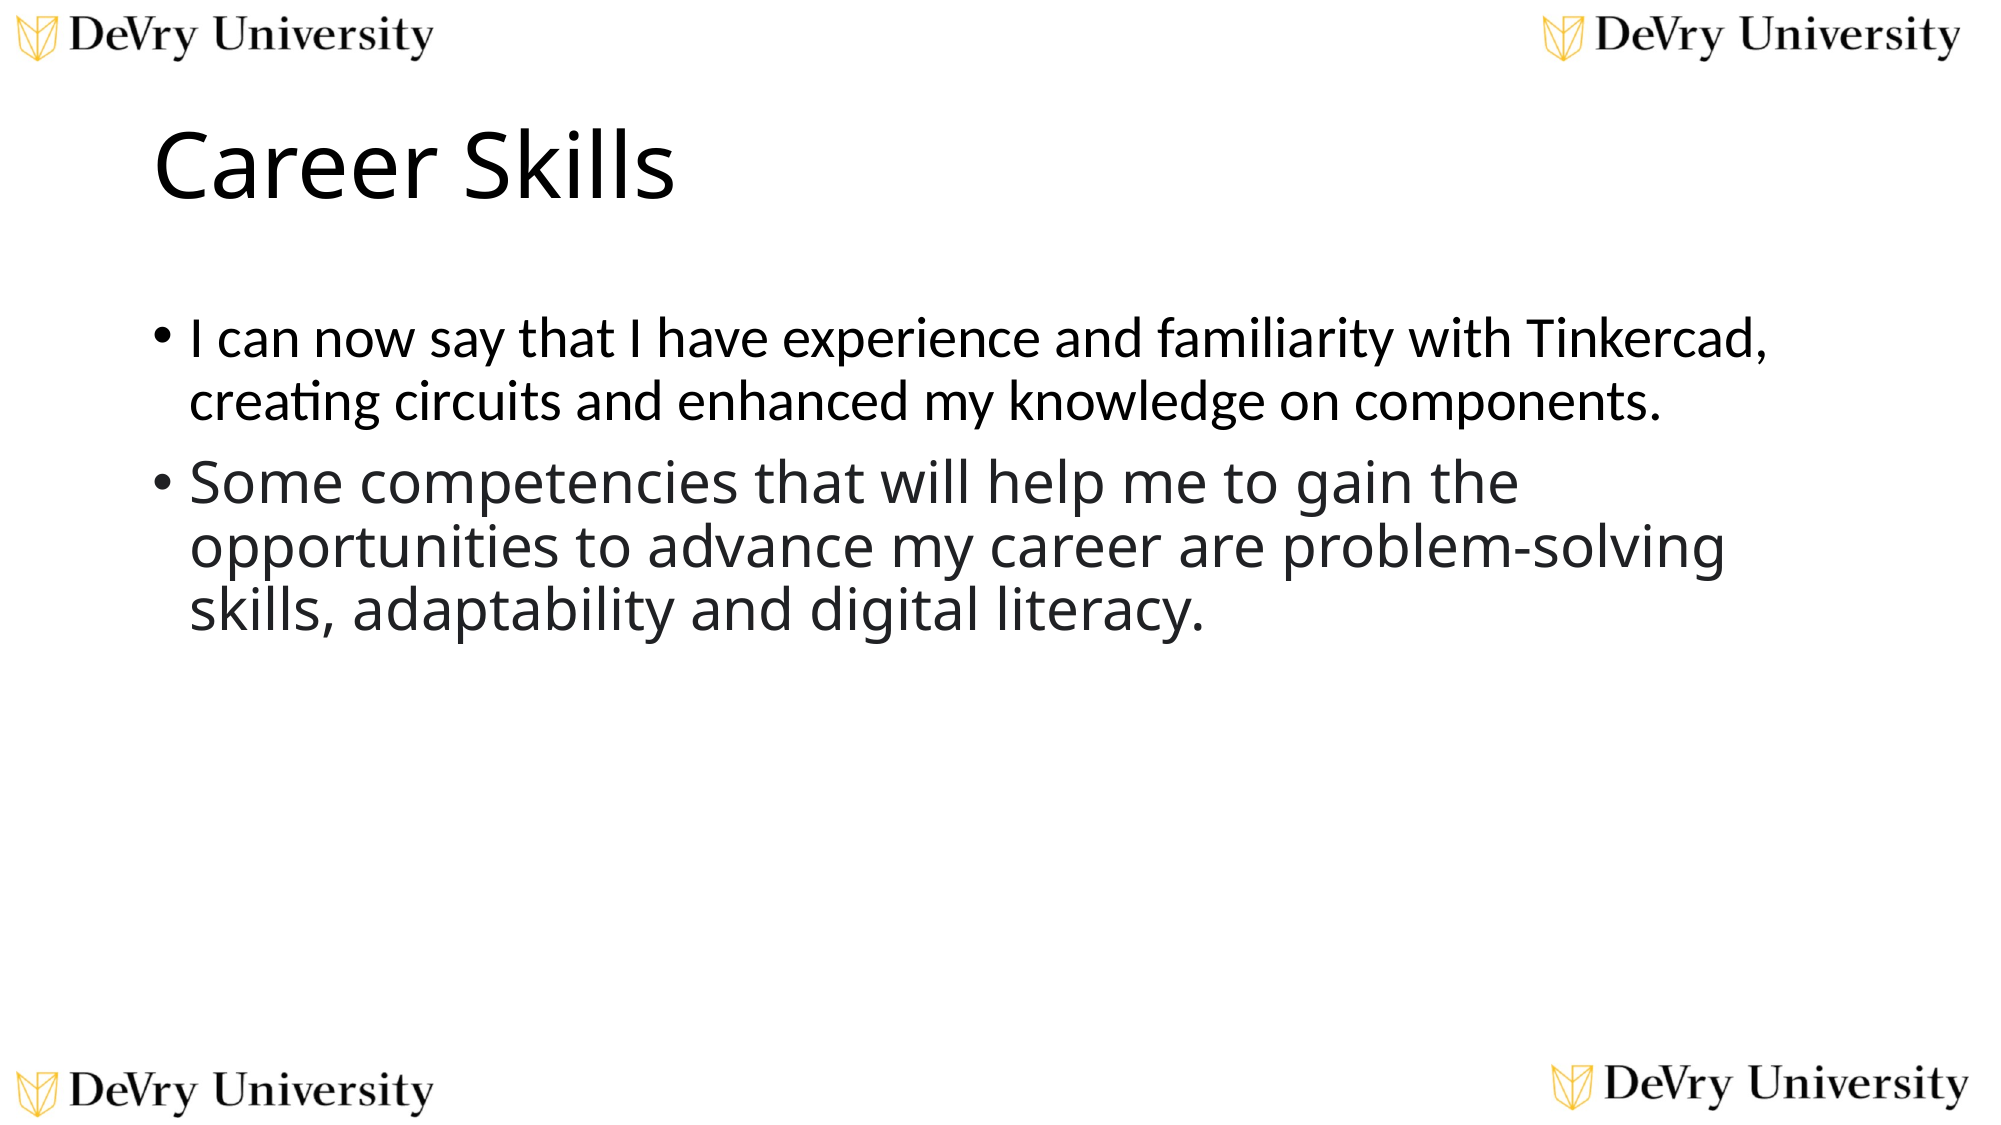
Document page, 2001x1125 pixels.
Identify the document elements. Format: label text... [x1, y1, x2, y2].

picture [16, 8, 434, 68]
picture [1542, 8, 1961, 68]
title Career Skills [137, 59, 1863, 278]
picture [1551, 1057, 1969, 1117]
picture [16, 1065, 434, 1124]
list I can now say that I have experience and familiarity with Tinkercad, creating circuits and enhanced my knowledge on components. Some competencies that will help me to gain the opportunities to advance my career are problem-solving skills, adaptability and digital literacy. [137, 299, 1863, 1014]
